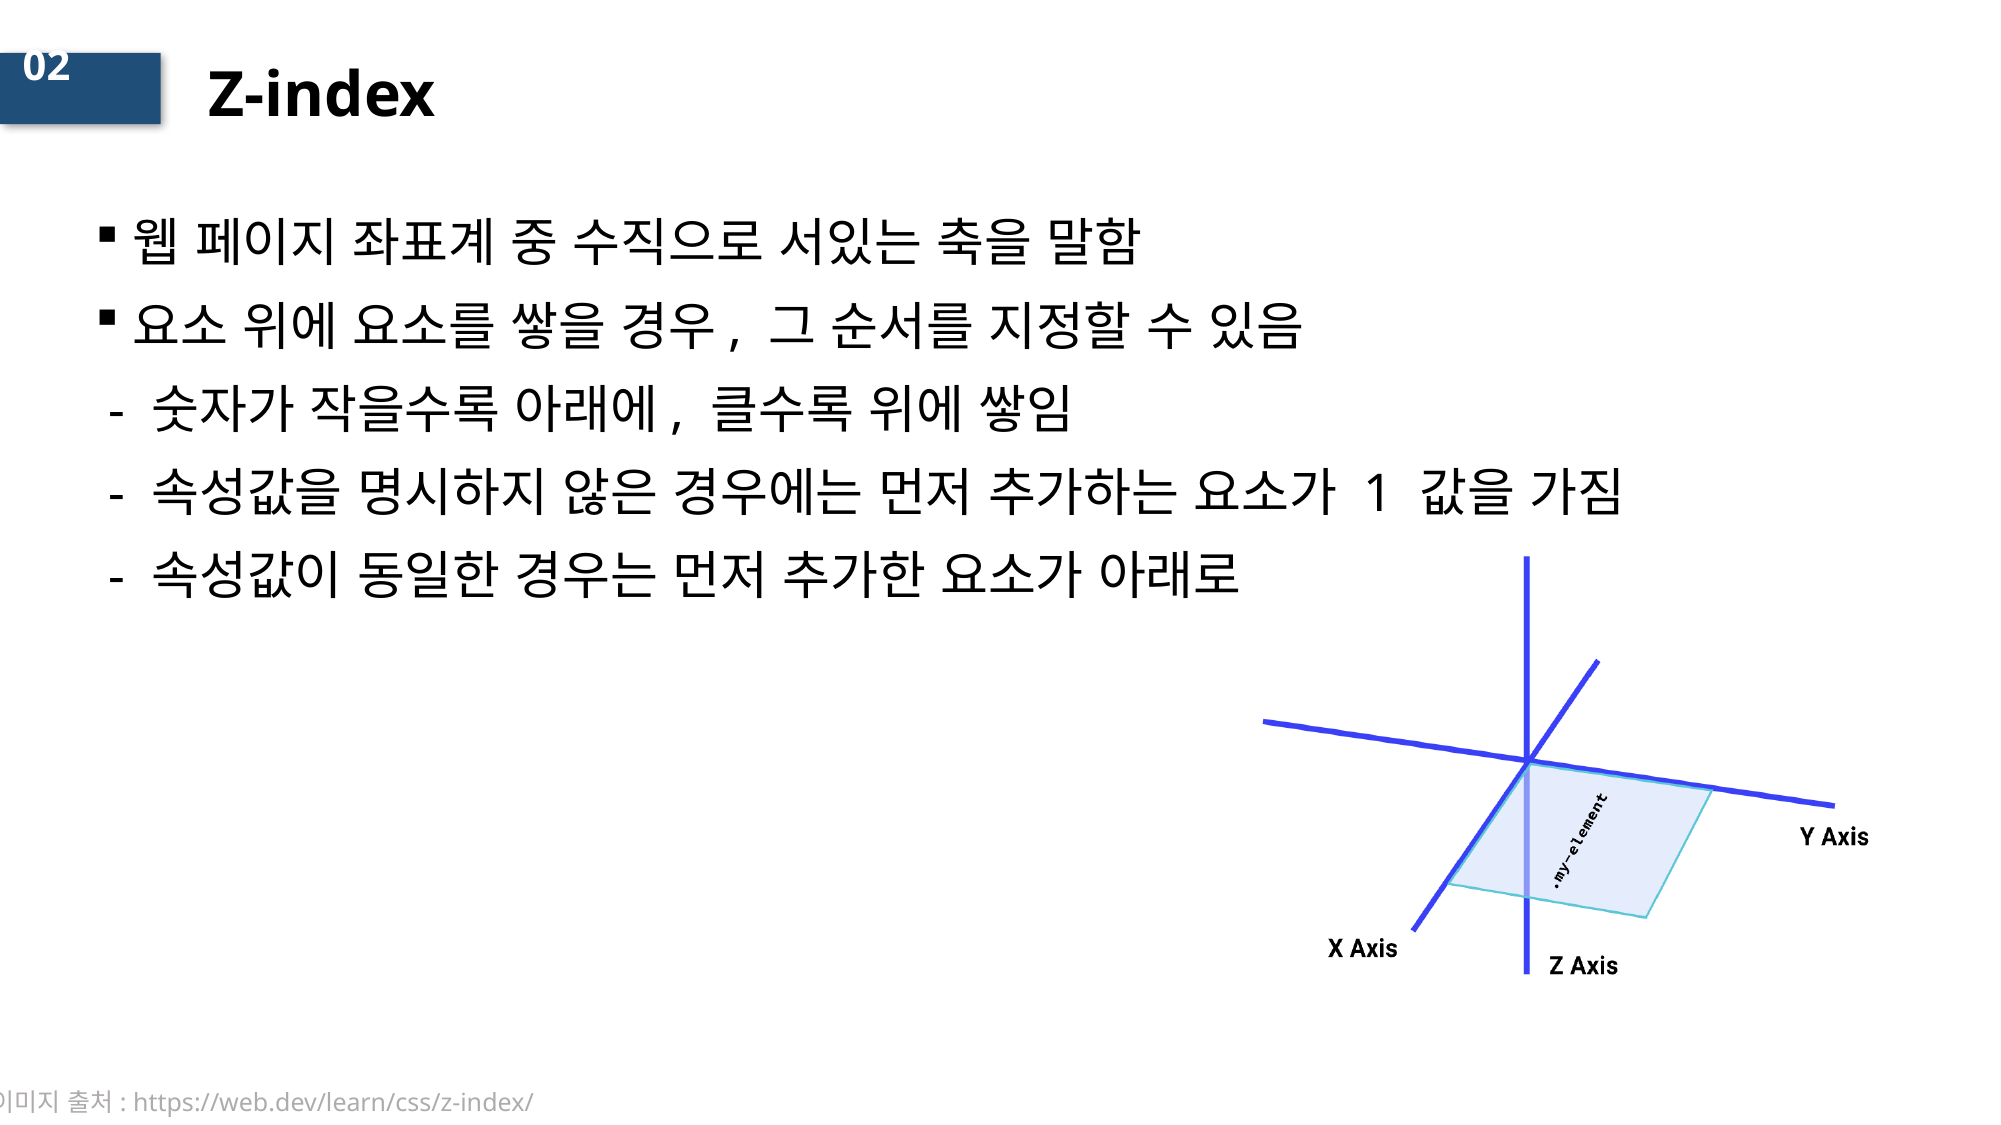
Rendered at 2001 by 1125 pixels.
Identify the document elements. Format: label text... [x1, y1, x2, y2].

title Z-index [193, 44, 1017, 148]
text_box [975, 537, 1025, 588]
text_box 이미지 출처: https://web.dev/learn/css/z-index/ [0, 1079, 550, 1125]
text_box 02 [0, 52, 162, 125]
list 웹 페이지 좌표계 중 수직으로 서있는 축을 말함 요소 위에 요소를 쌓을 경우, 그 순서를 지정할 수 있음 - 숫자가 작을수록 아래에, 클수록 위에 쌓임 - 속성값을 명시하지 않은 경우에는 먼저 추가하는 요소가 1 값을 가짐 - 속성값이 동일한 경우는 먼저 추가한 요소가 아래로 감 [80, 202, 1920, 983]
picture [1238, 537, 1920, 1013]
